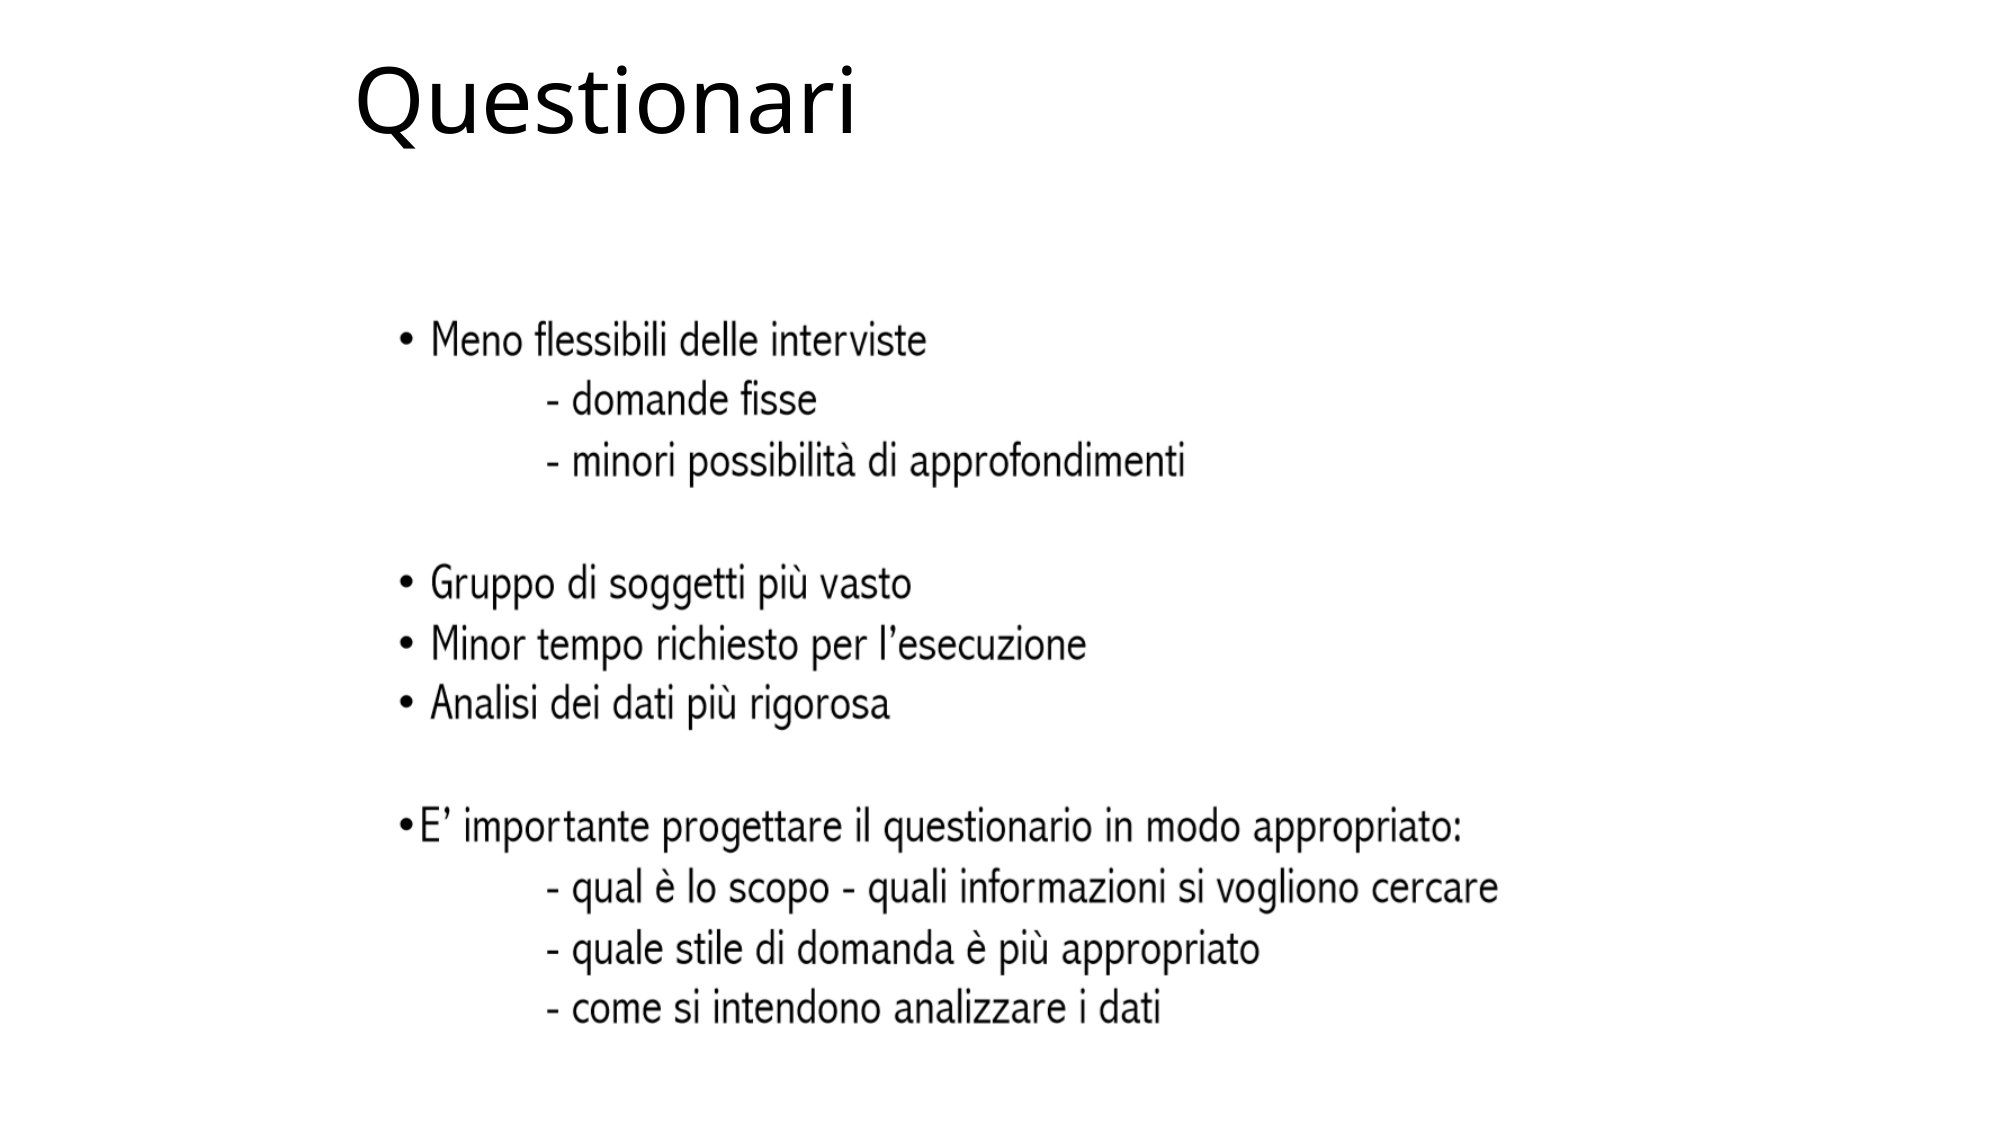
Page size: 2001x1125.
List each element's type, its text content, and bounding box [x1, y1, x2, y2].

picture [212, 262, 1591, 1071]
title Questionari [338, 9, 1689, 198]
